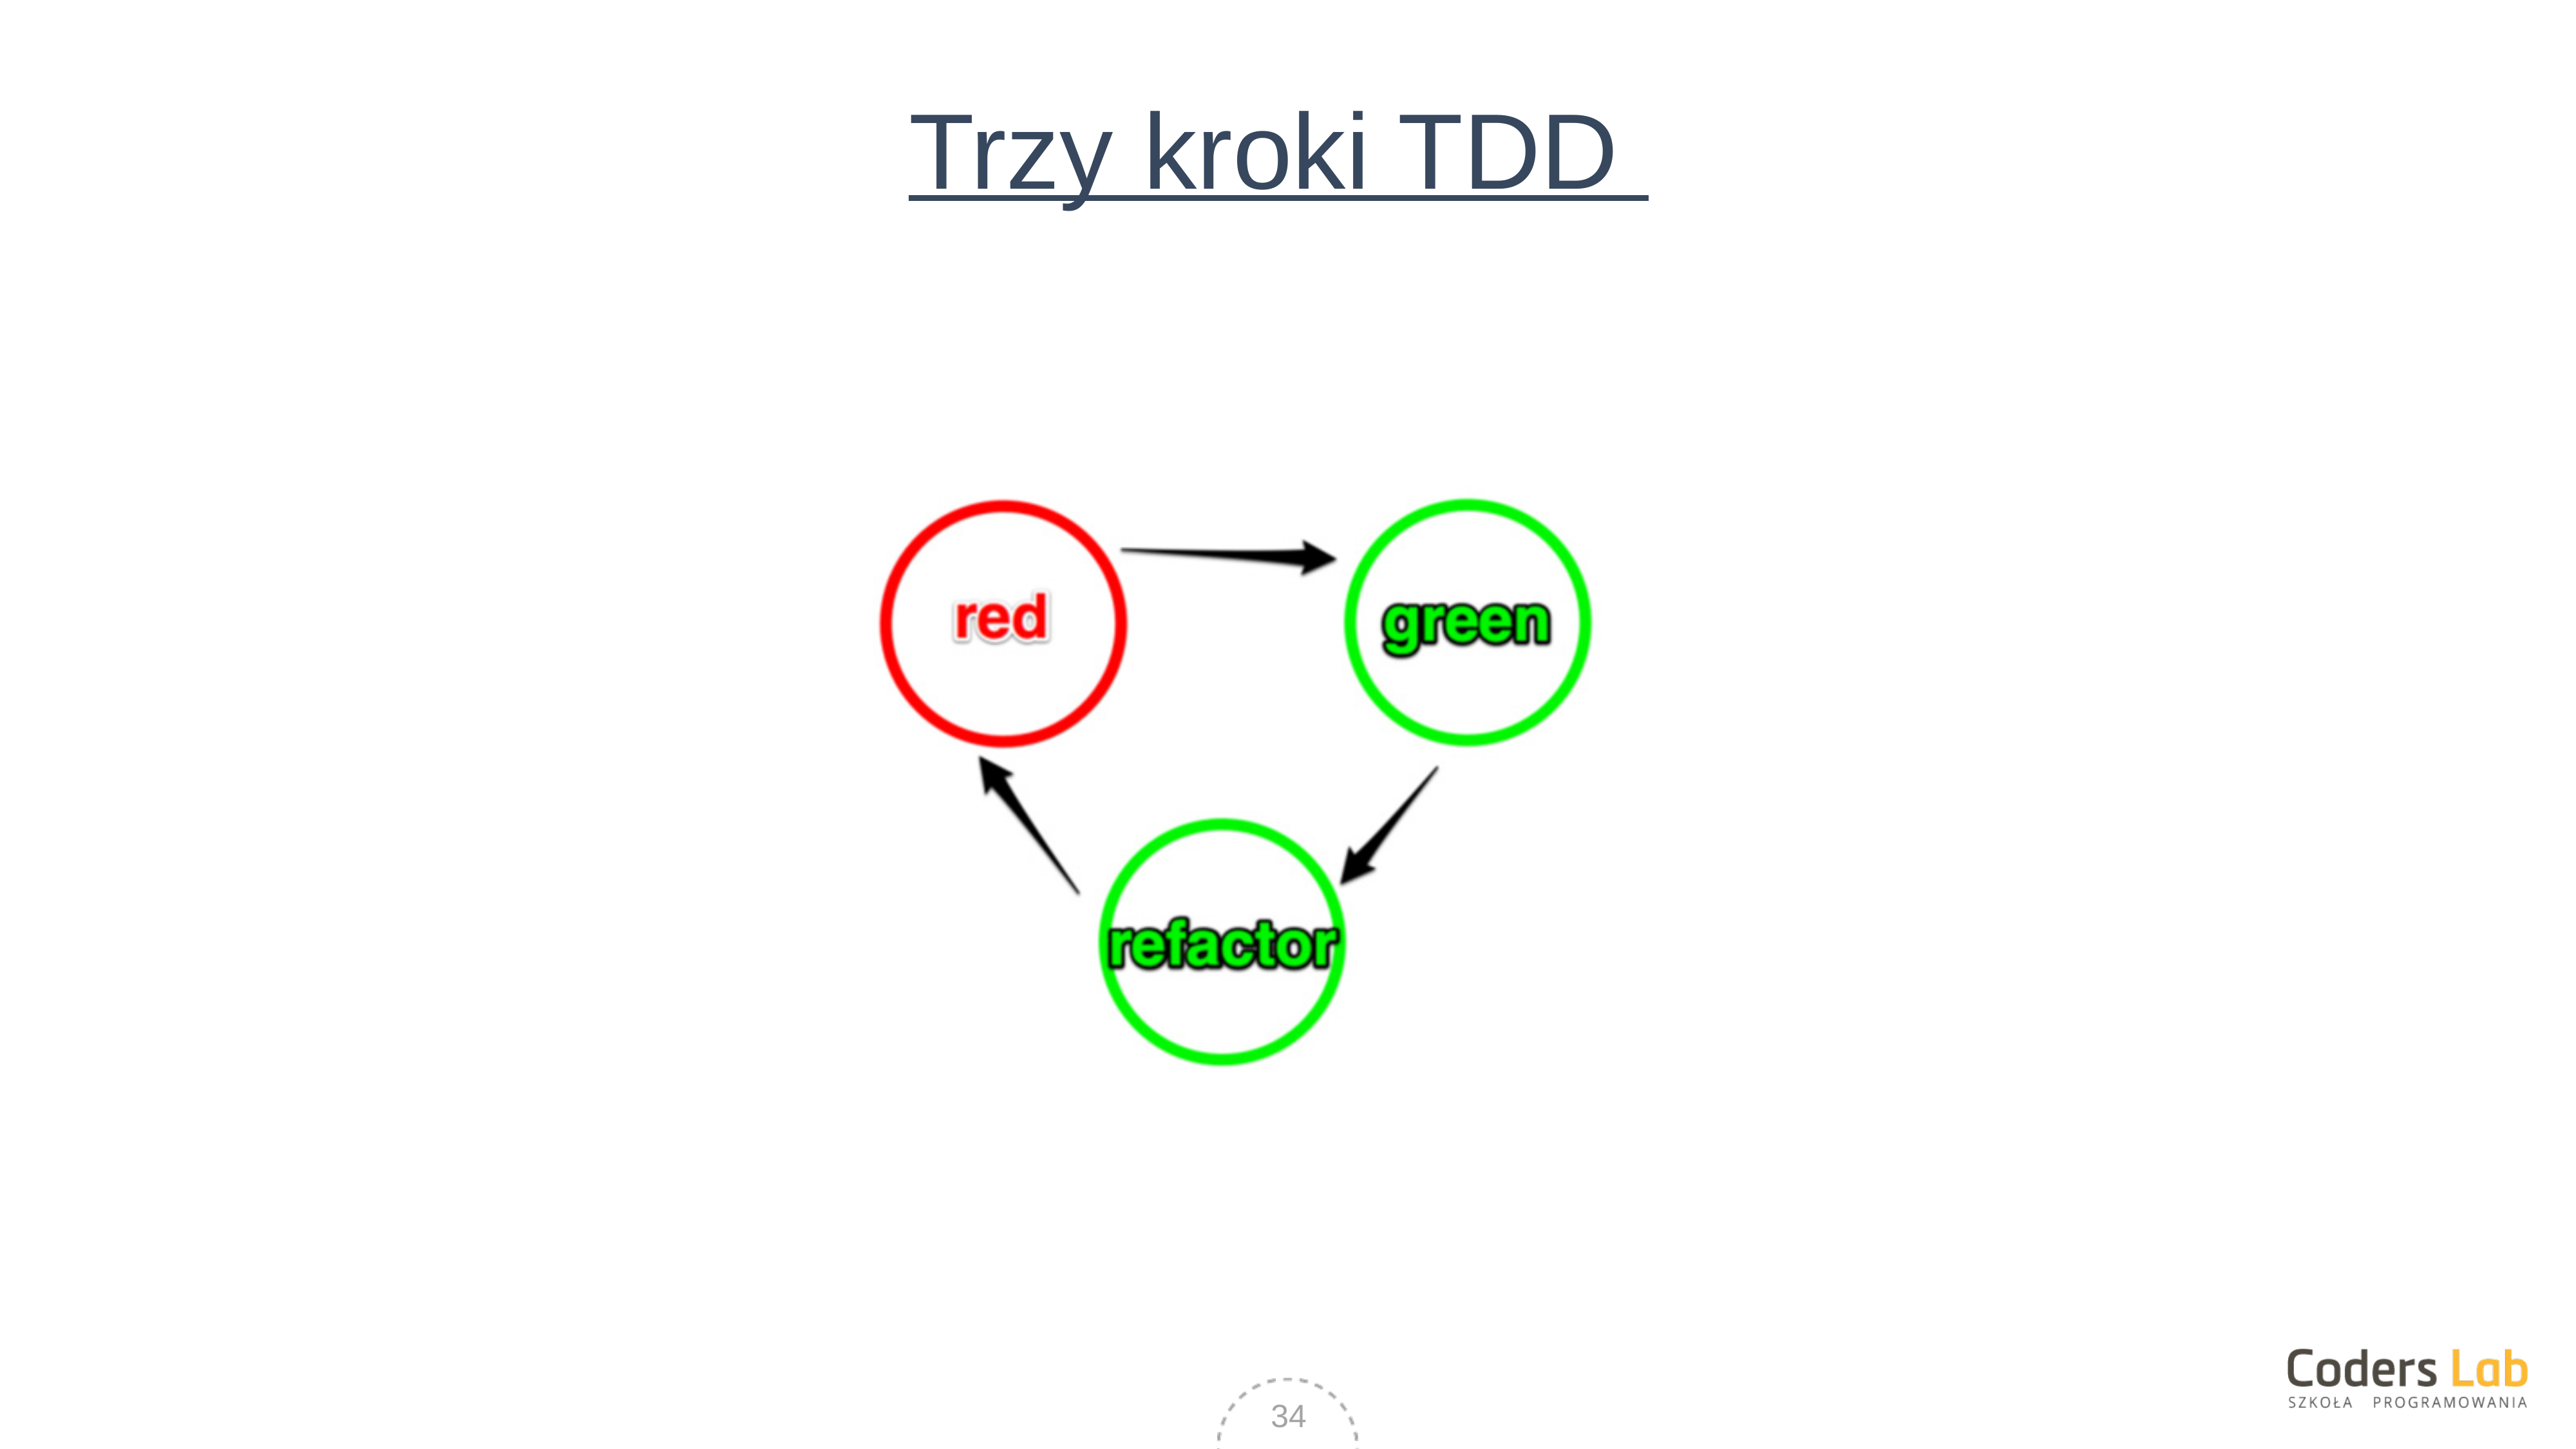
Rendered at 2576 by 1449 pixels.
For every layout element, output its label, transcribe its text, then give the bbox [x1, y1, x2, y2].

picture [2282, 1340, 2533, 1421]
title Trzy kroki TDD [290, 77, 2269, 208]
picture [681, 382, 1663, 1119]
picture [1217, 1378, 1359, 1449]
slide_number 34 [1266, 1395, 1311, 1444]
